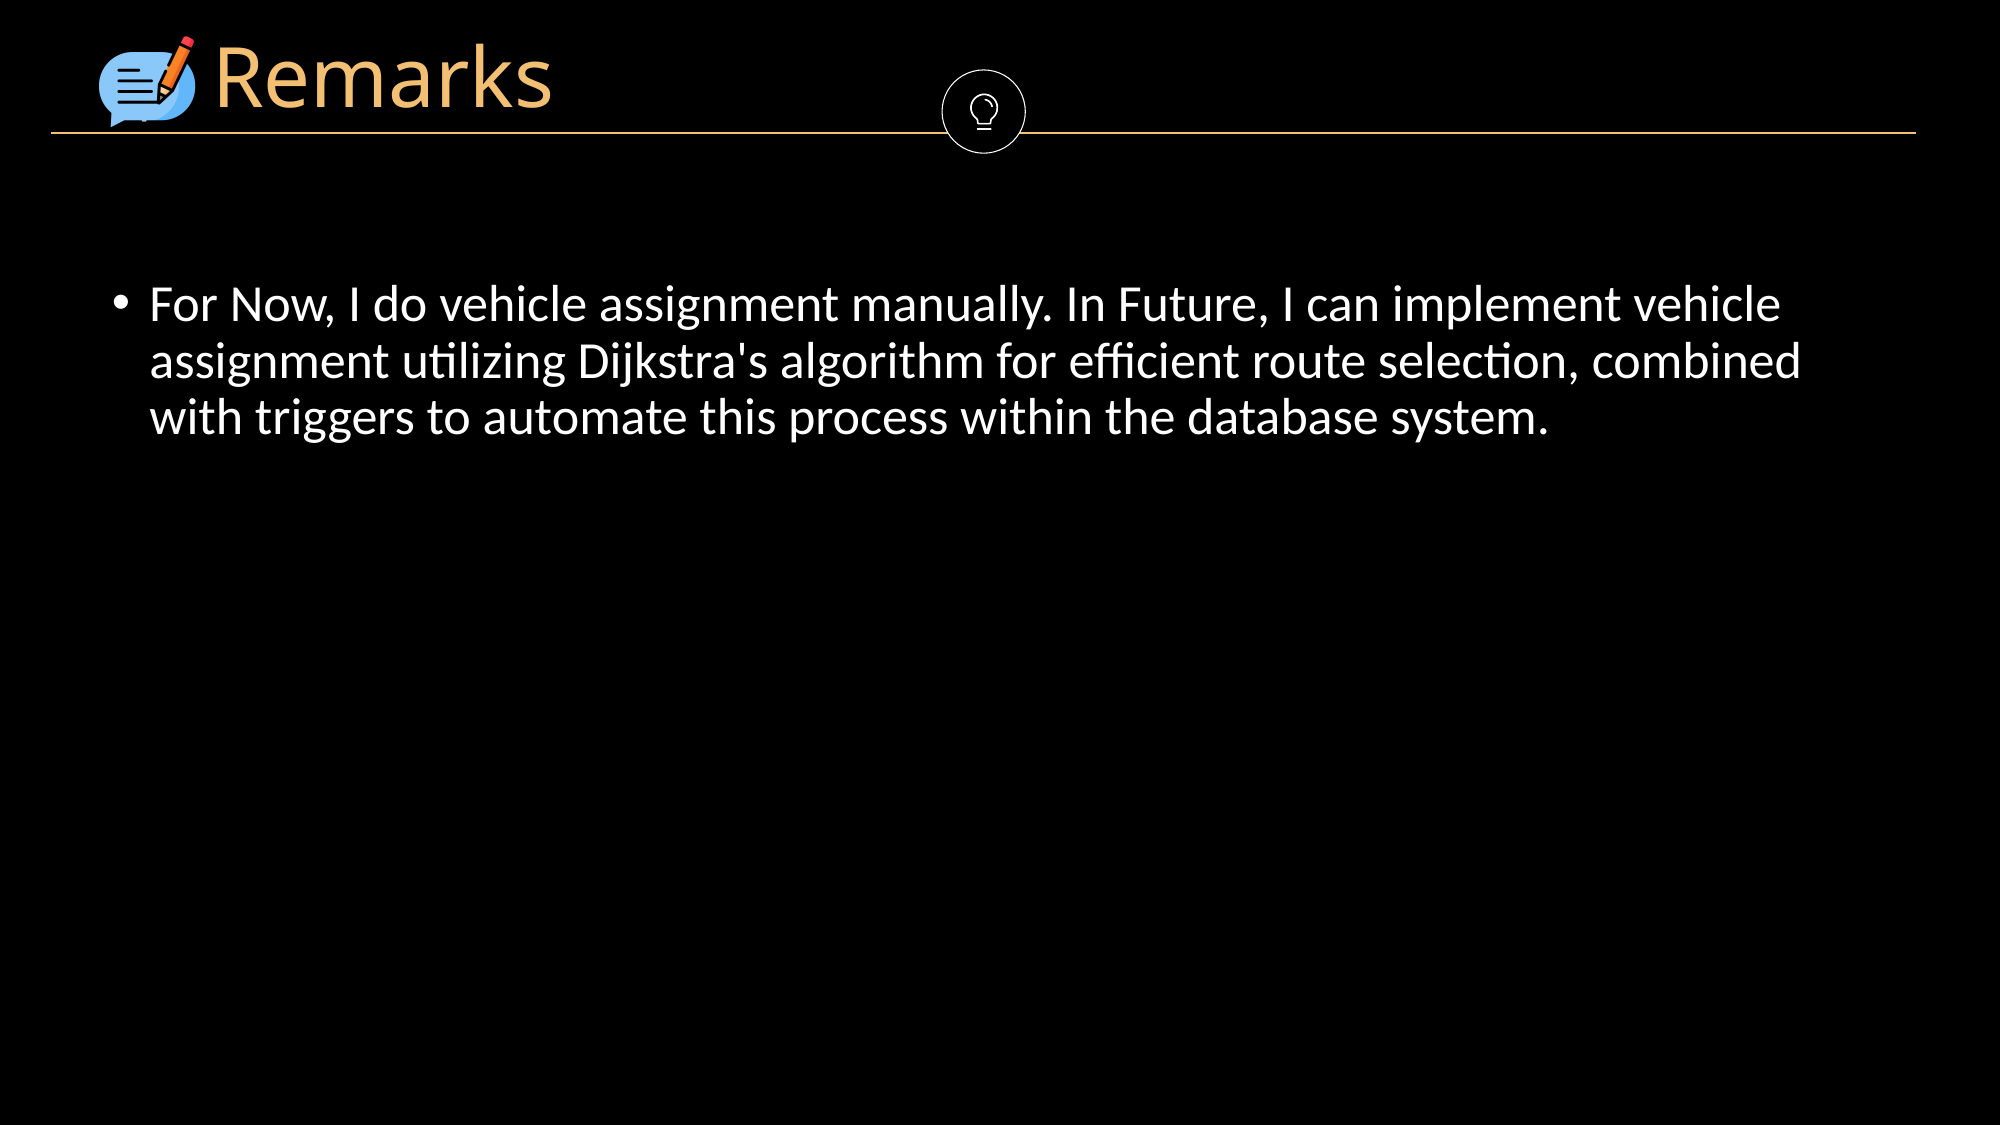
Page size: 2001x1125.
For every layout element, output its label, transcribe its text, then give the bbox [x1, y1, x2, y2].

list For Now, I do vehicle assignment manually. In Future, I can implement vehicle assignment utilizing Dijkstra's algorithm for efficient route selection, combined with triggers to automate this process within the database system. [96, 269, 1863, 1014]
picture [96, 31, 198, 133]
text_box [942, 69, 1026, 154]
text_box Remarks [197, 16, 1897, 132]
